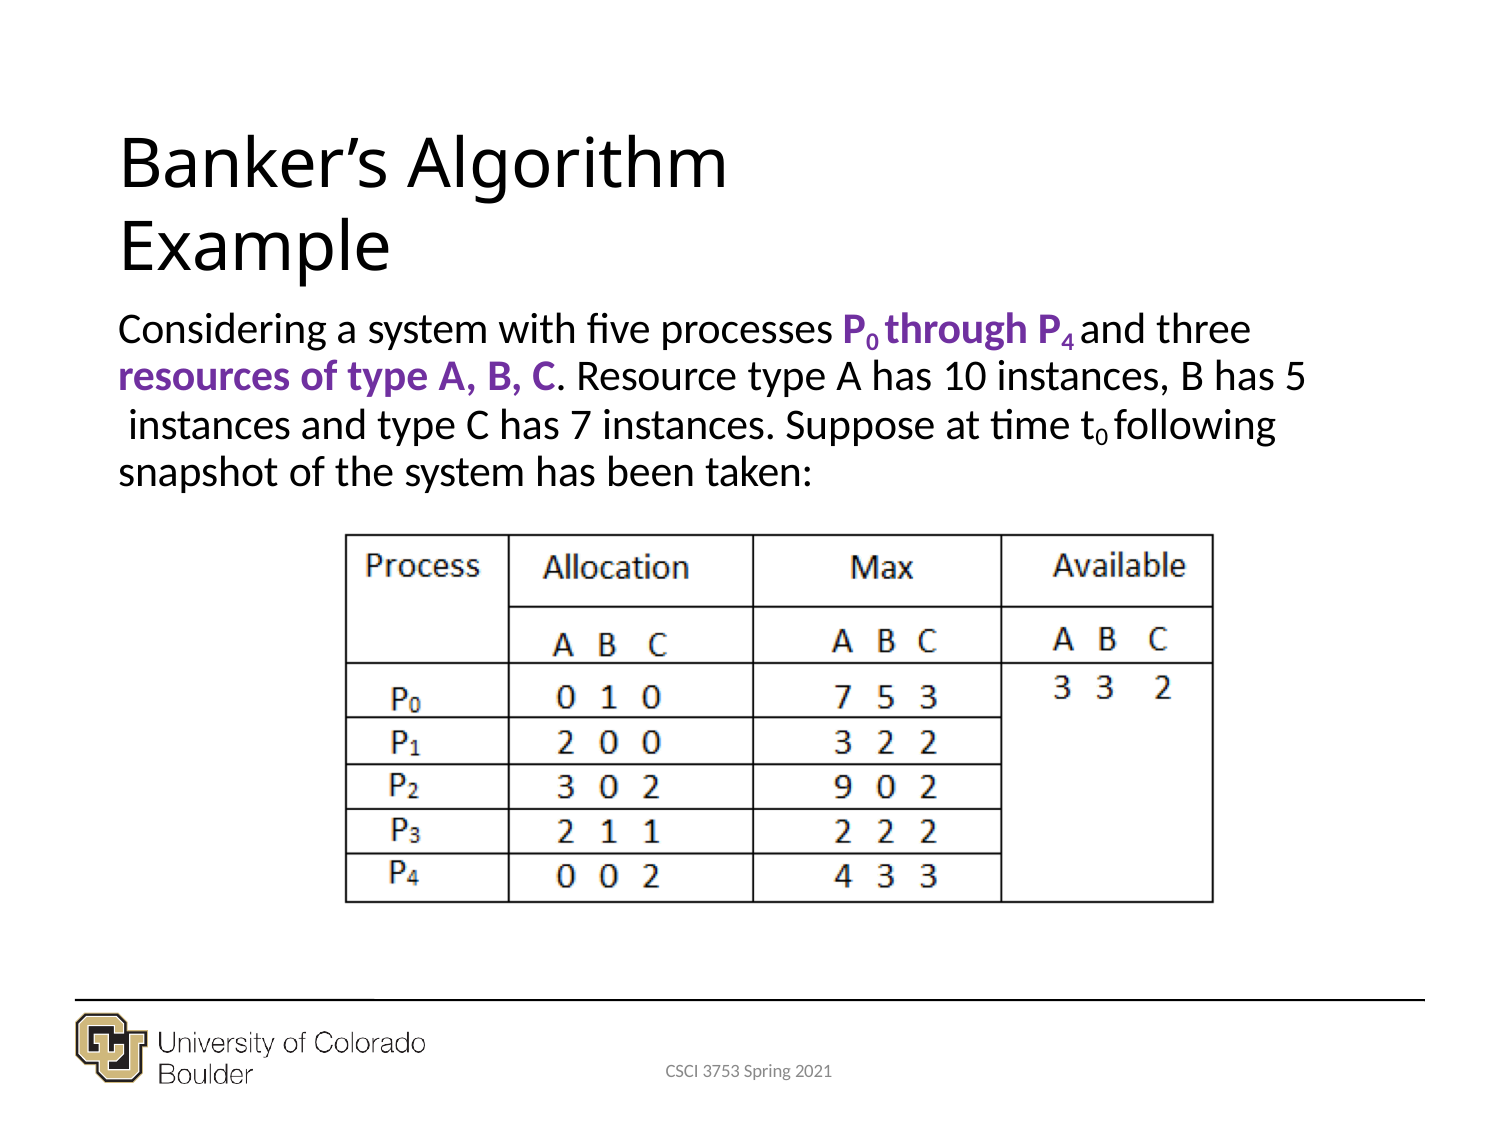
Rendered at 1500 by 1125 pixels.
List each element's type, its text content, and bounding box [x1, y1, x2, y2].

picture [159, 1031, 425, 1084]
title Banker’s Algorithm Example [116, 116, 890, 296]
text_box CSCI 3753 Spring 2021 [663, 1057, 837, 1082]
picture [323, 506, 1240, 935]
text_box Considering a system with five processes P0 through P4 and three resources of type A, B, C. Resource type A has 10 instances, B has 5 instances and type C has 7 instances. Suppose at time t0 following snapshot of the system has been taken: [111, 296, 1320, 496]
